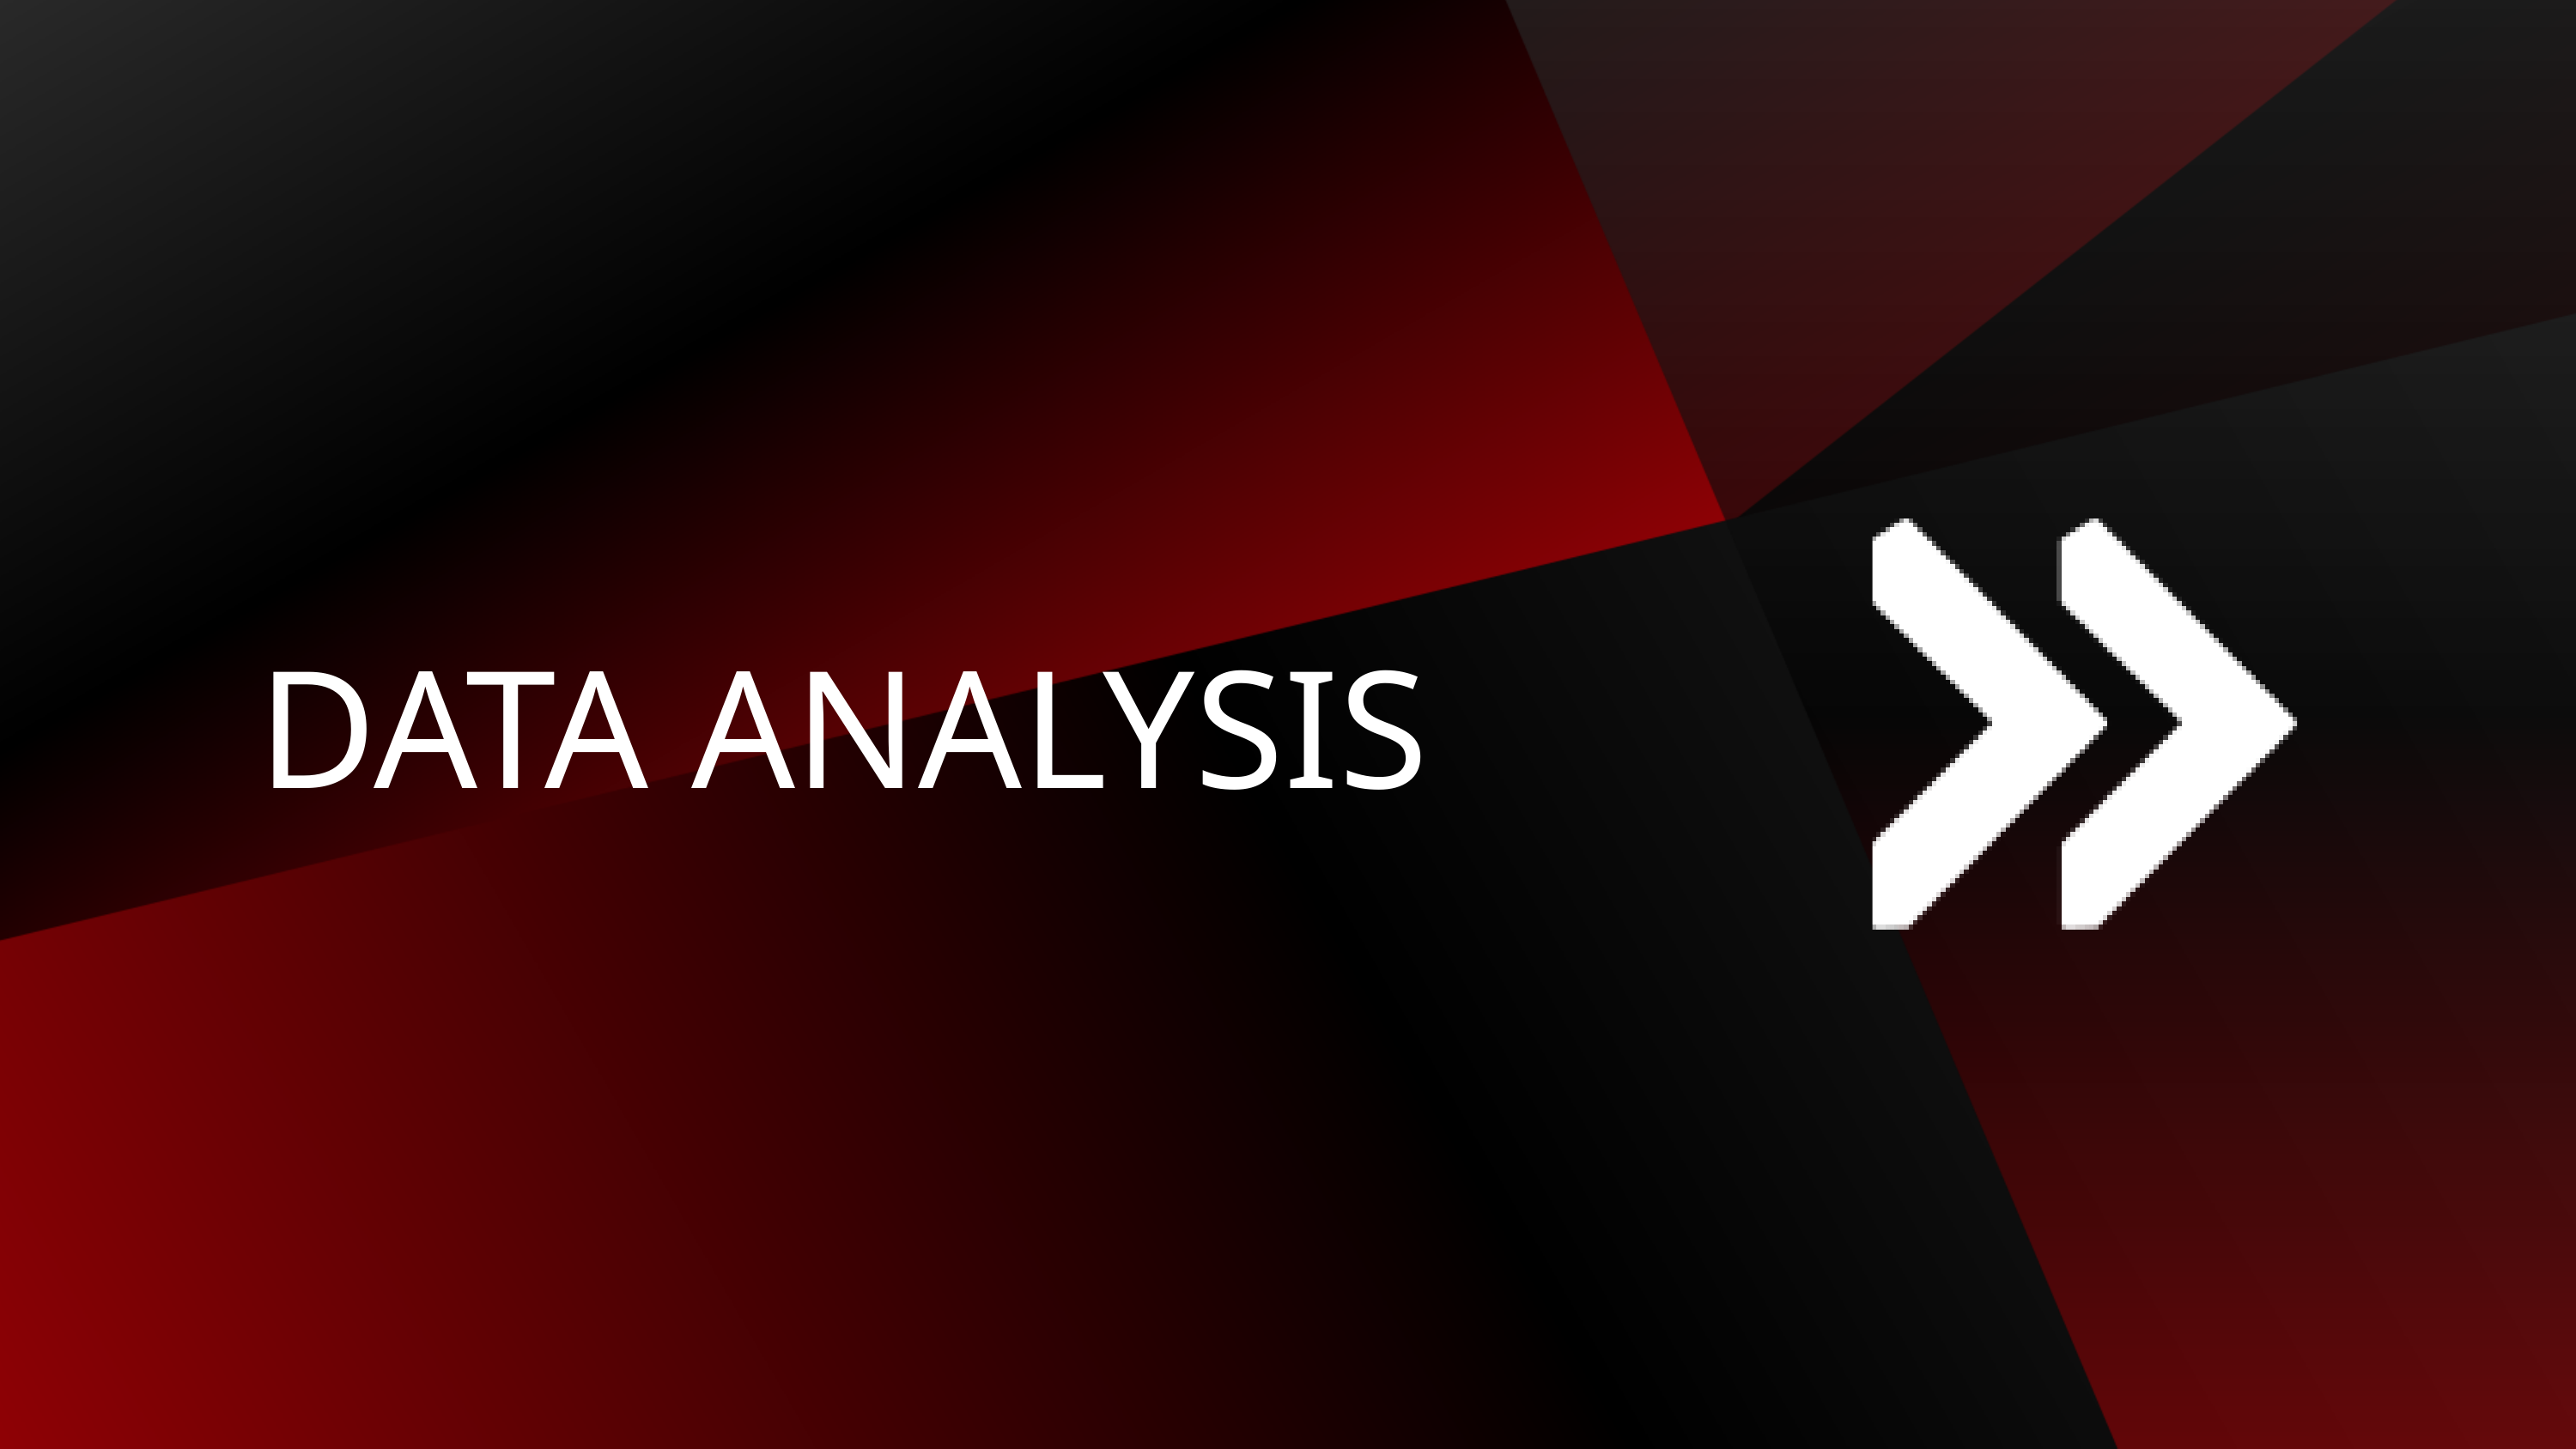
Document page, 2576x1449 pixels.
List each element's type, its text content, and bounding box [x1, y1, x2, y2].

text_box [0, 0, 2576, 1449]
text_box [1872, 518, 2298, 625]
text_box [1872, 822, 2298, 930]
text_box DATA ANALYSIS [258, 625, 2545, 822]
